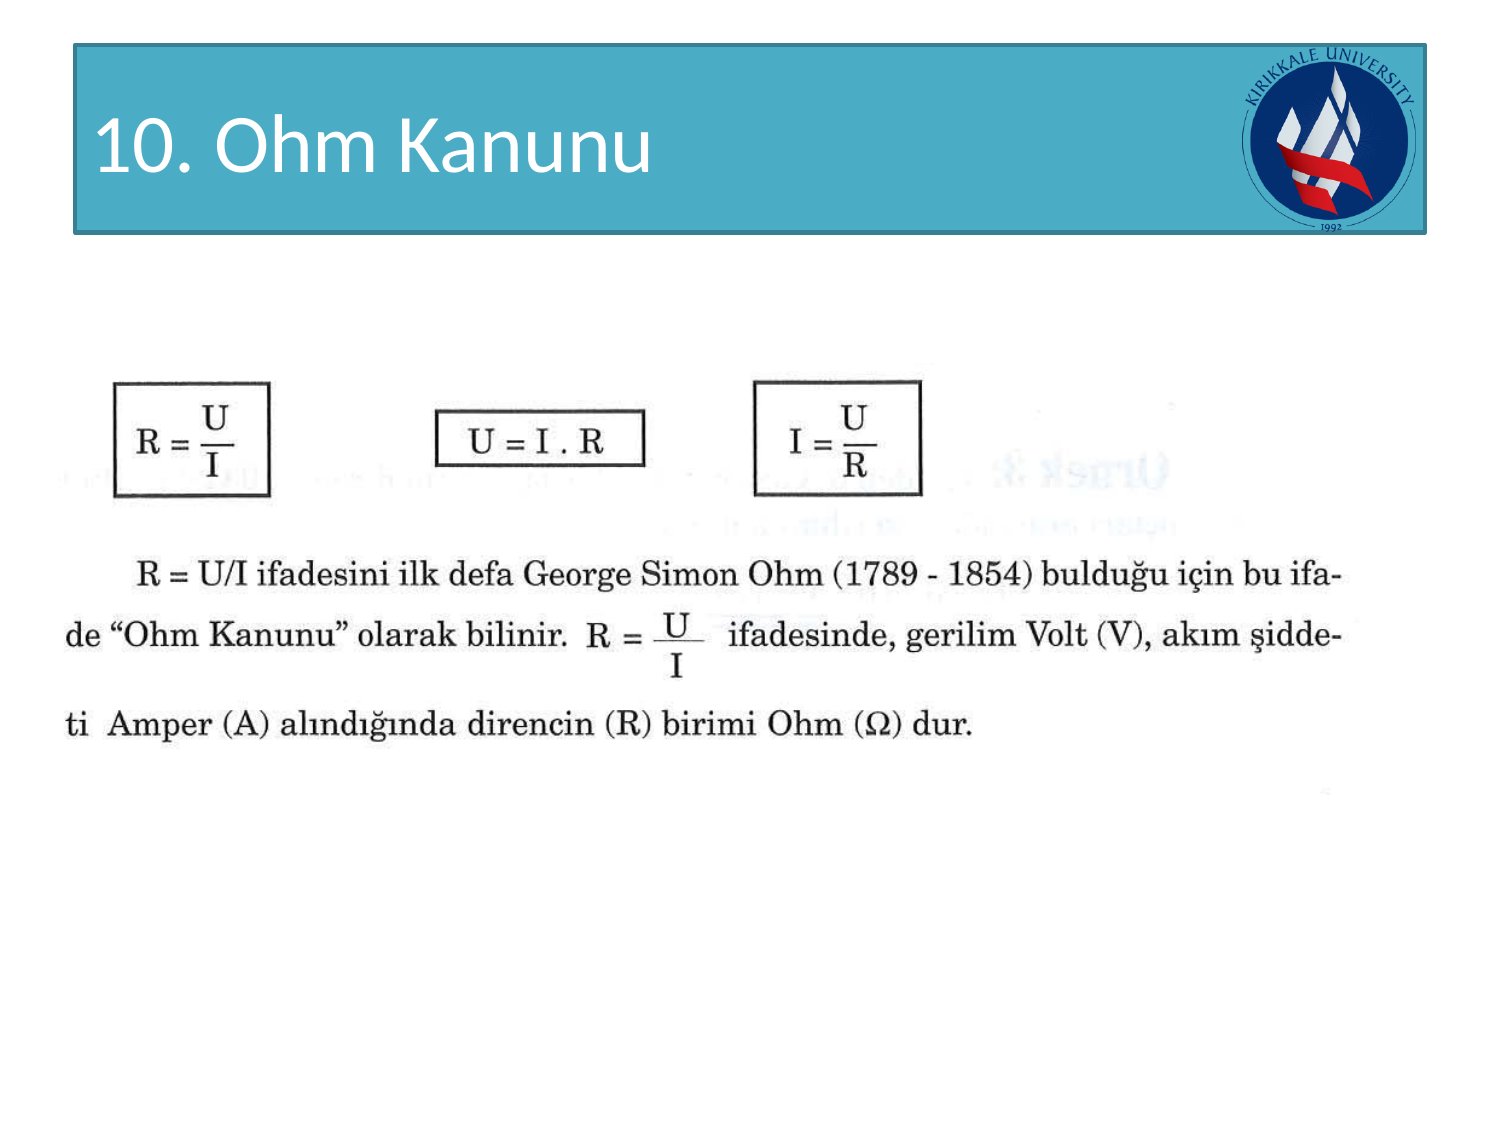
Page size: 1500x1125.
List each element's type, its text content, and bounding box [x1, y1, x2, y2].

picture [1241, 46, 1416, 232]
title 10. Ohm Kanunu [73, 43, 1427, 235]
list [58, 362, 1409, 795]
